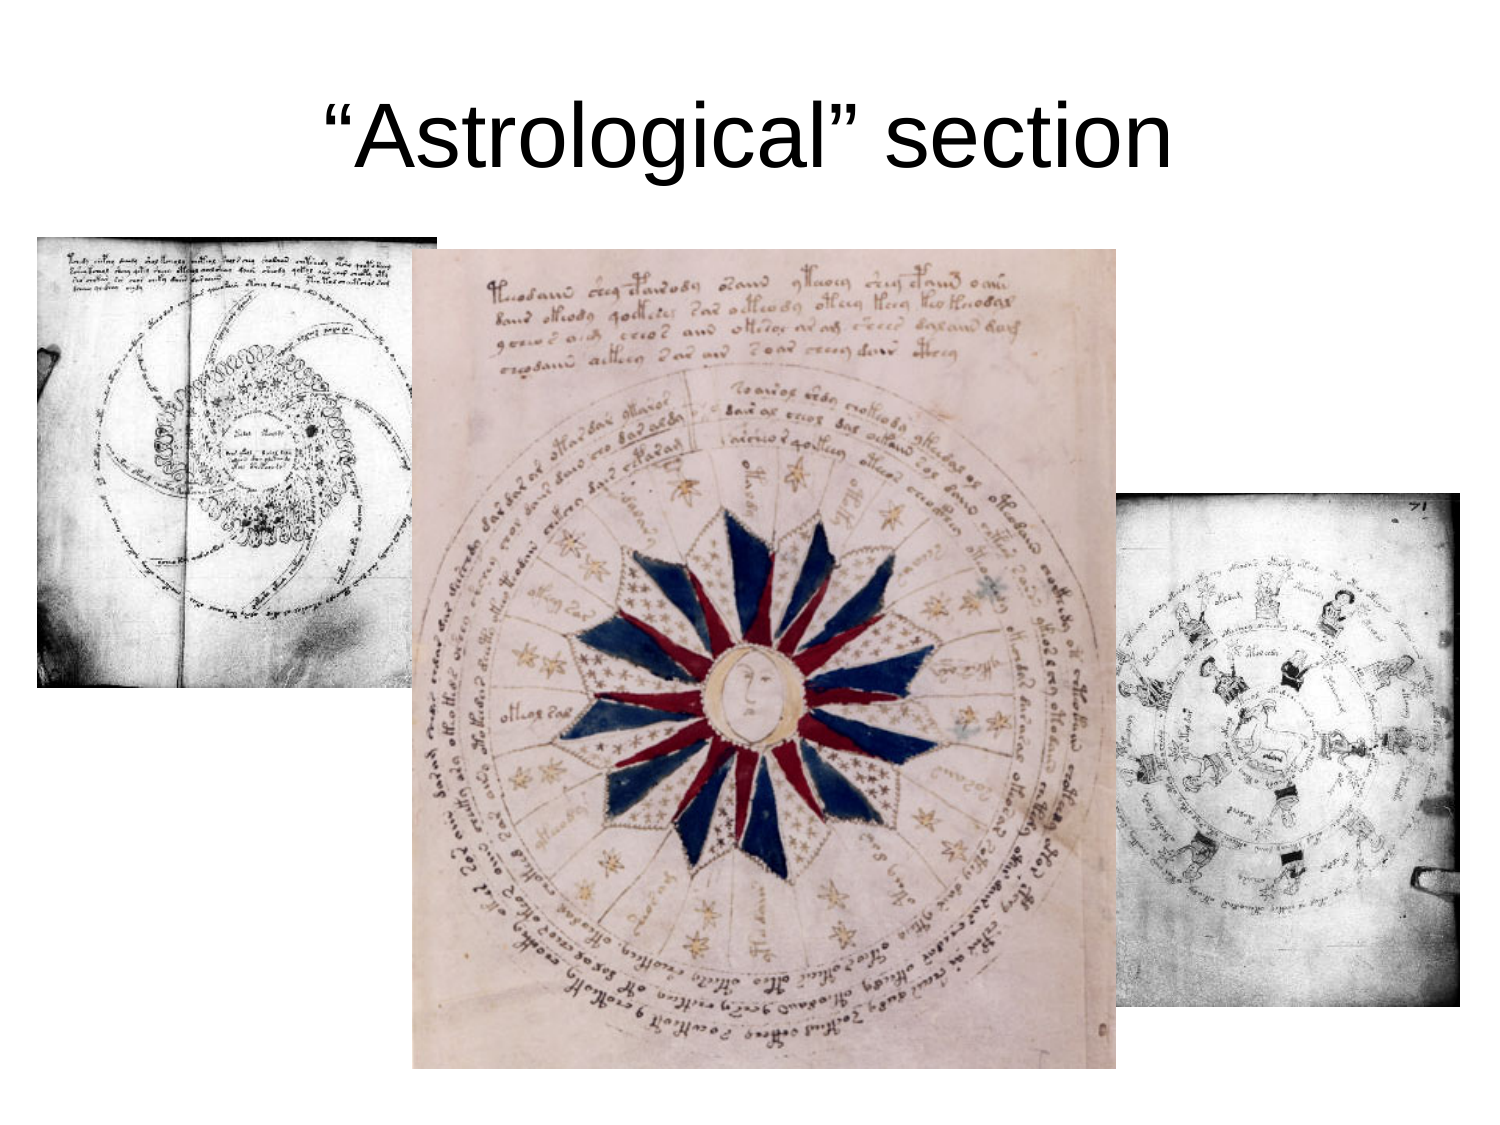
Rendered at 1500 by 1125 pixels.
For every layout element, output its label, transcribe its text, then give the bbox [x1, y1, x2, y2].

picture [37, 237, 1461, 1069]
title “Astrological” section [74, 37, 1426, 226]
